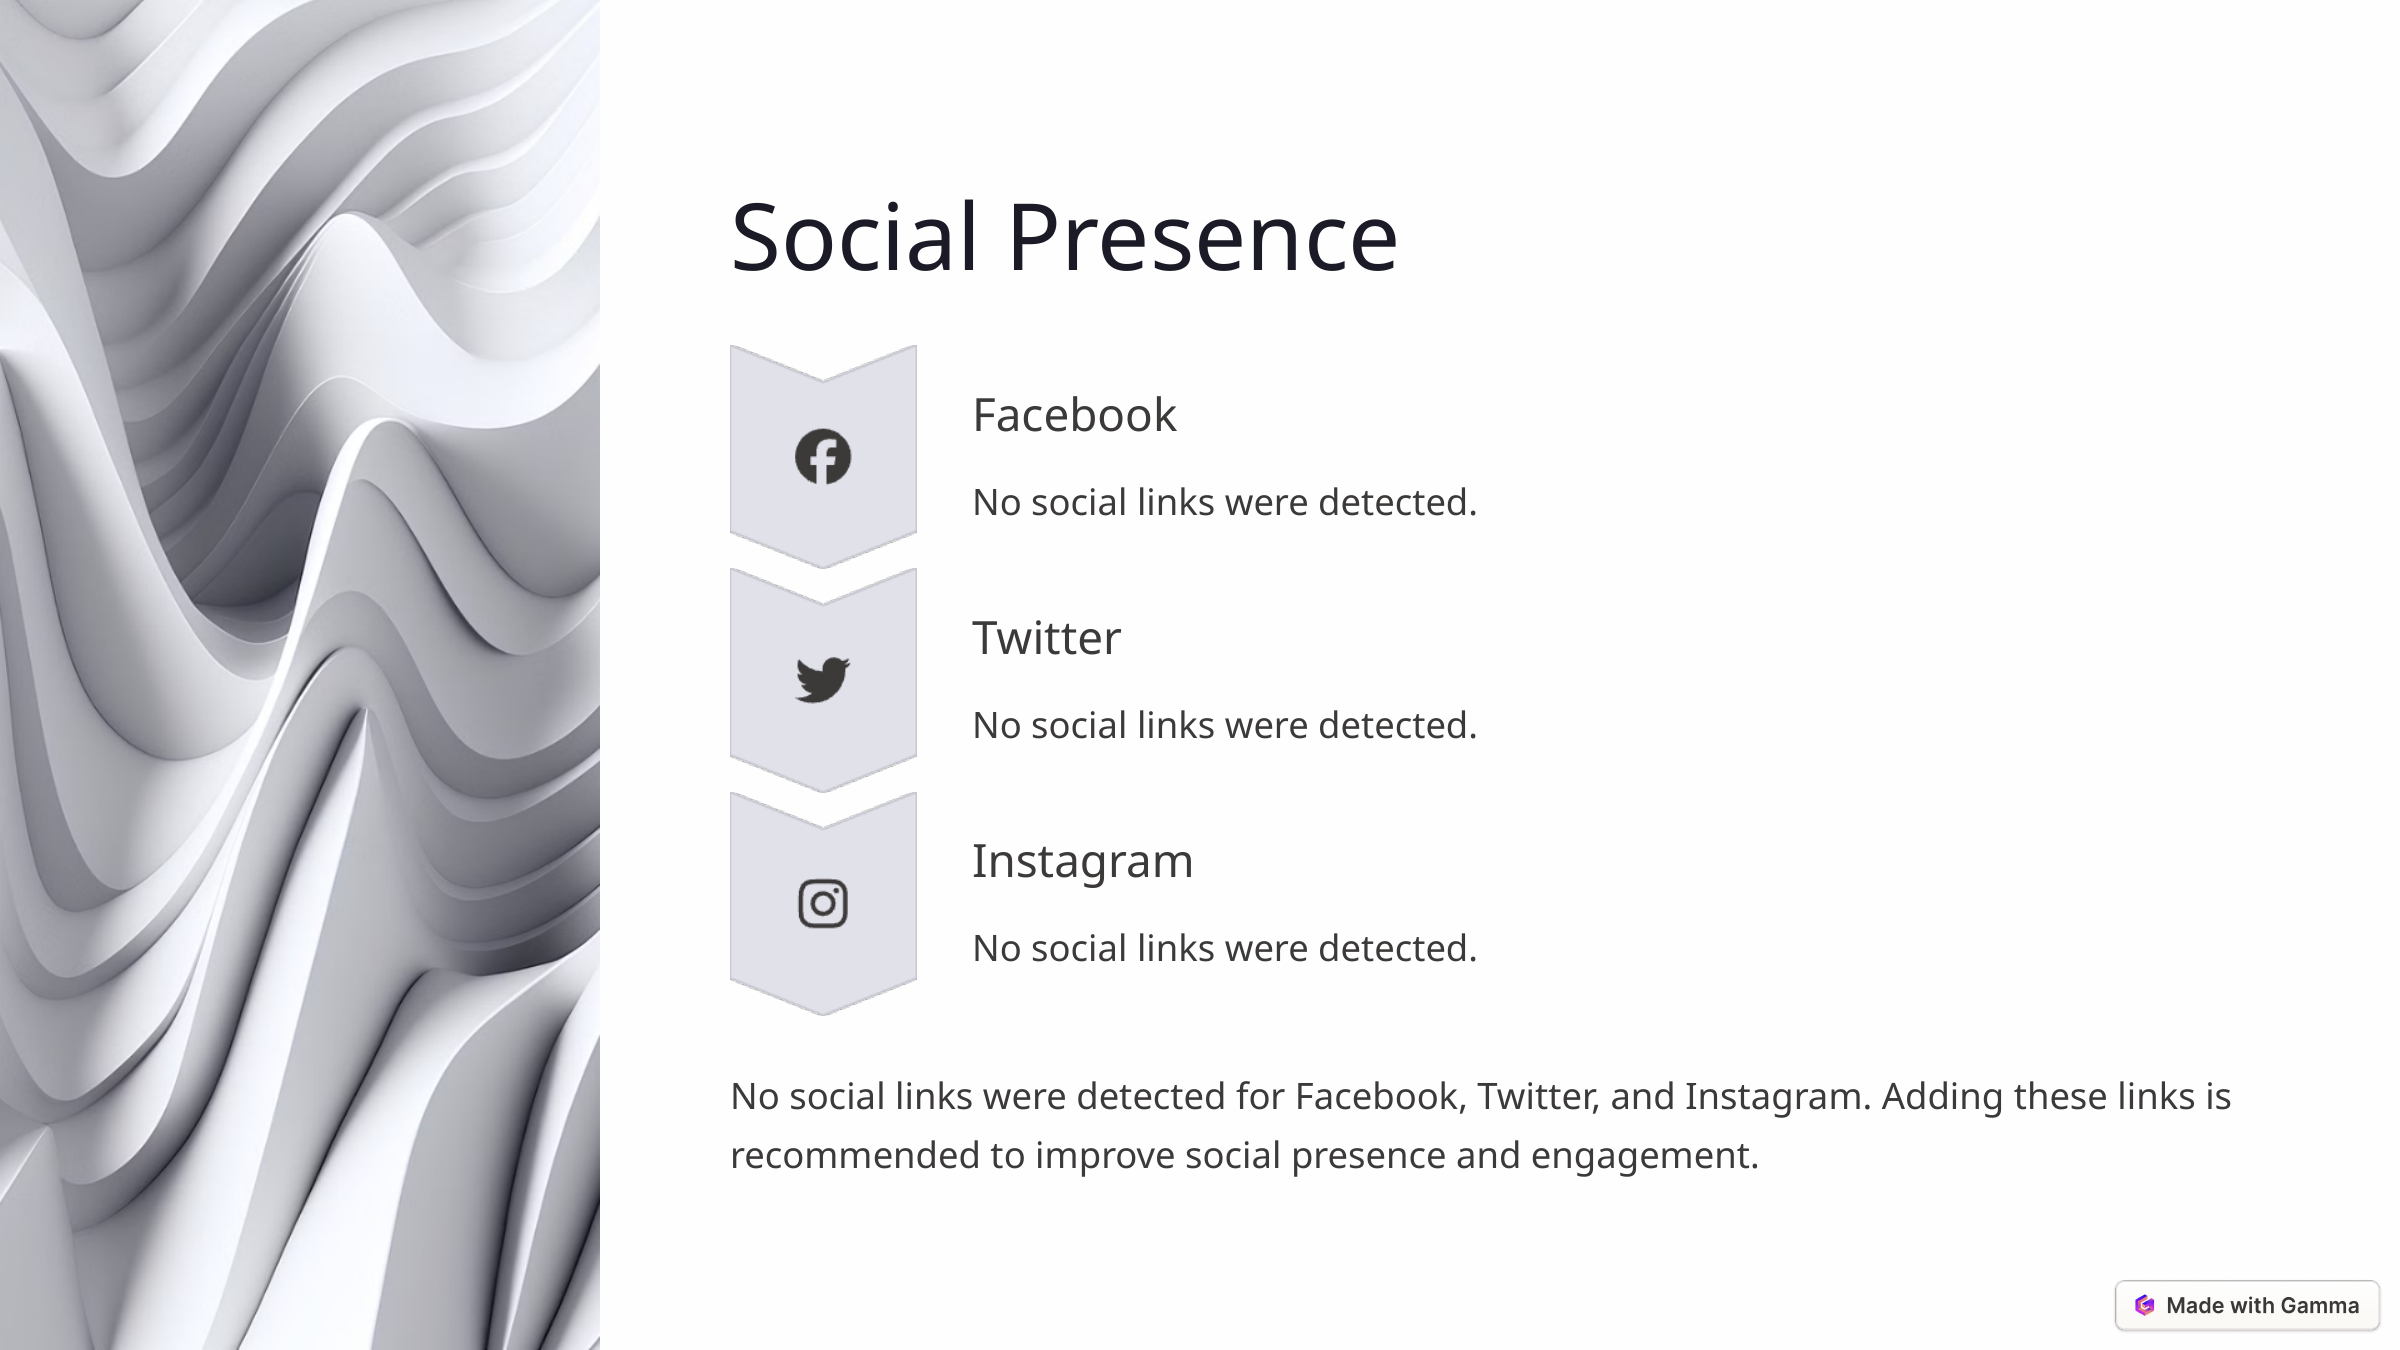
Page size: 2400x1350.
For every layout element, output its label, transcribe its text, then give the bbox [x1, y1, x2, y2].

text_box Twitter [971, 606, 1438, 665]
text_box No social links were detected for Facebook, Twitter, and Instagram. Adding these links is recommended to improve social presence and engagement. [730, 1057, 2270, 1177]
text_box Facebook [971, 382, 1438, 441]
picture [0, 0, 600, 1350]
picture [2106, 1271, 2389, 1339]
text_box Instagram [971, 829, 1438, 888]
text_box Social Presence [730, 173, 1661, 290]
text_box No social links were detected. [972, 909, 2270, 970]
text_box No social links were detected. [972, 686, 2270, 746]
text_box No social links were detected. [972, 463, 2270, 523]
picture [730, 345, 917, 1016]
